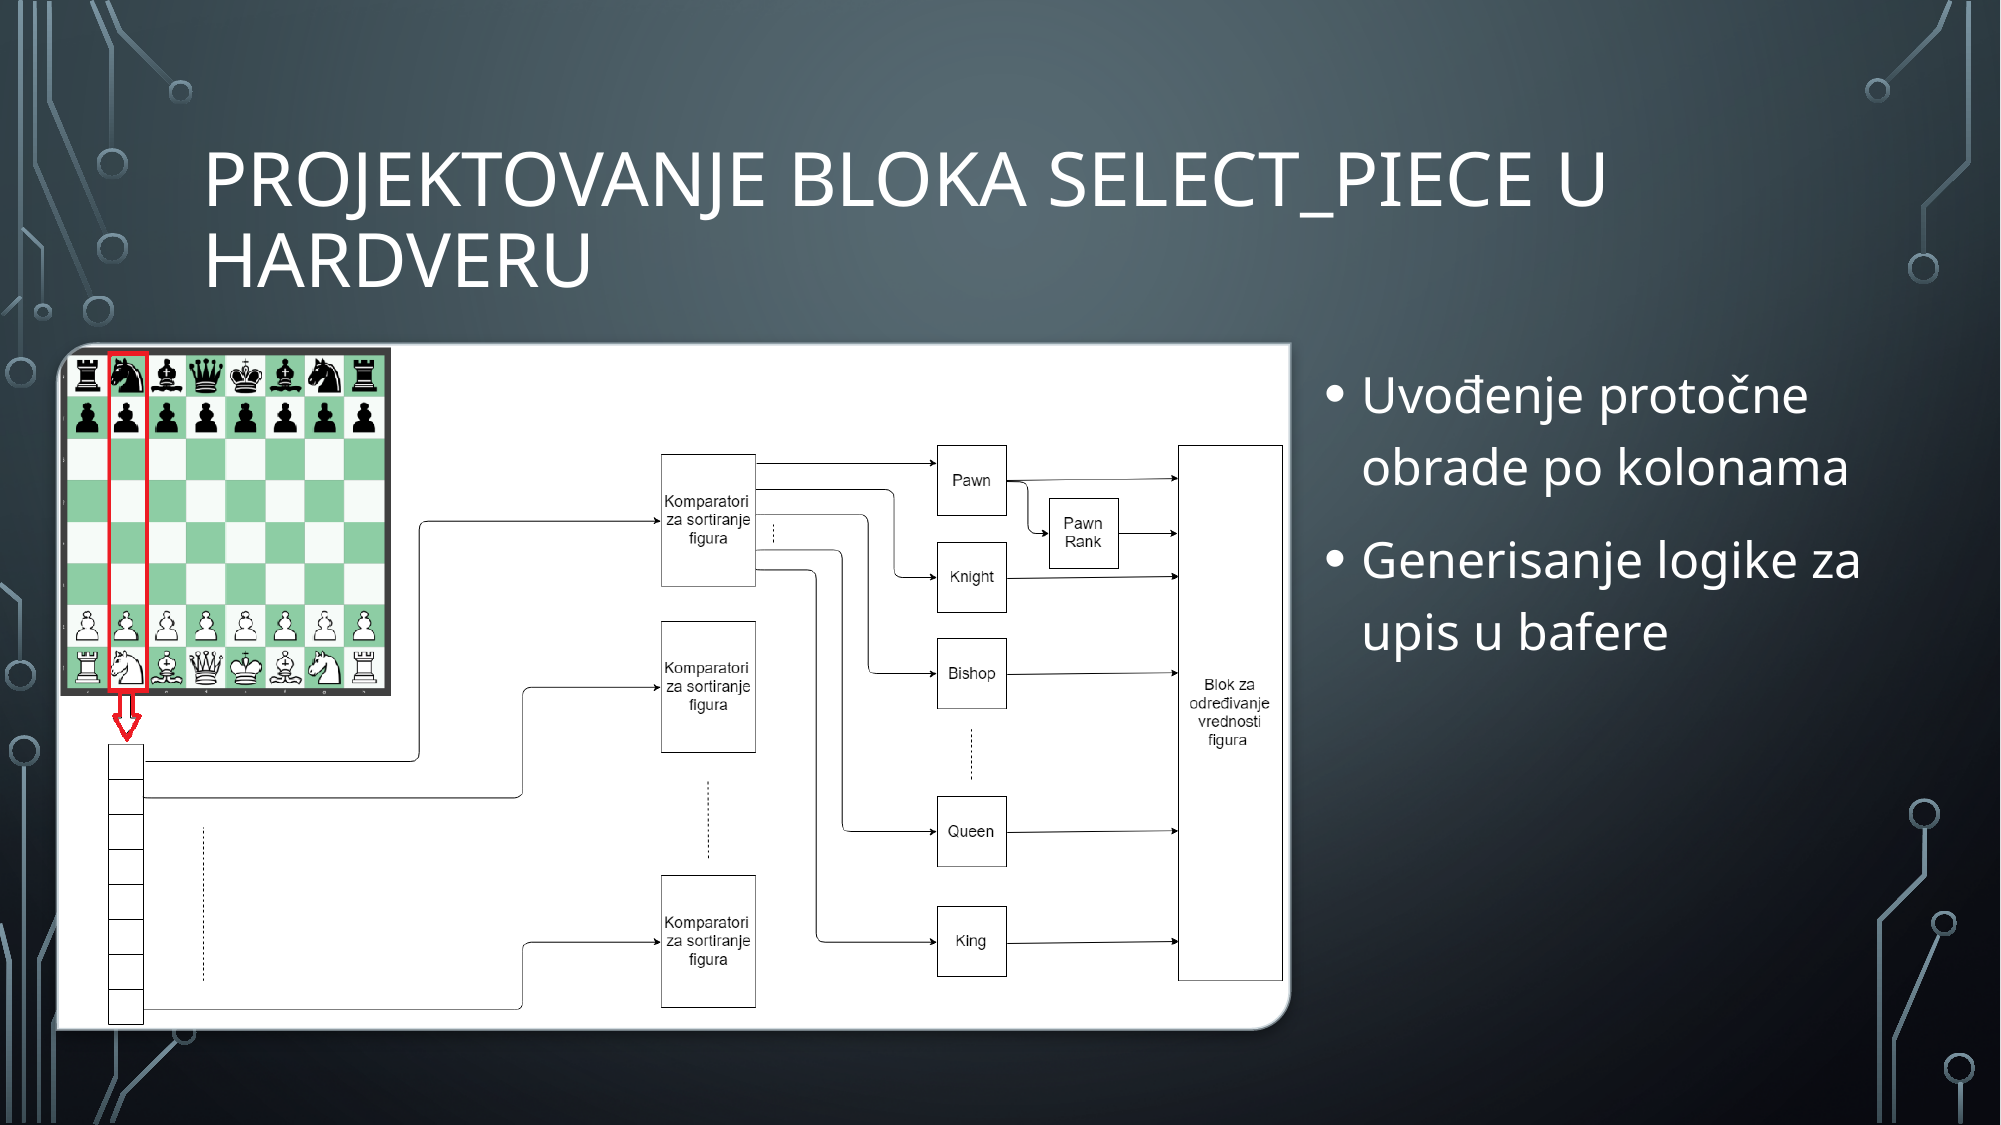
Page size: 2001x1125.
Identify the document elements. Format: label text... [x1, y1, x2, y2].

title Projektovanje bloka Select_piece u hardveru [187, 101, 1813, 344]
picture [56, 343, 1291, 1030]
list Uvođenje protočne obrade po kolonama Generisanje logike za upis u bafere [1309, 343, 1893, 857]
